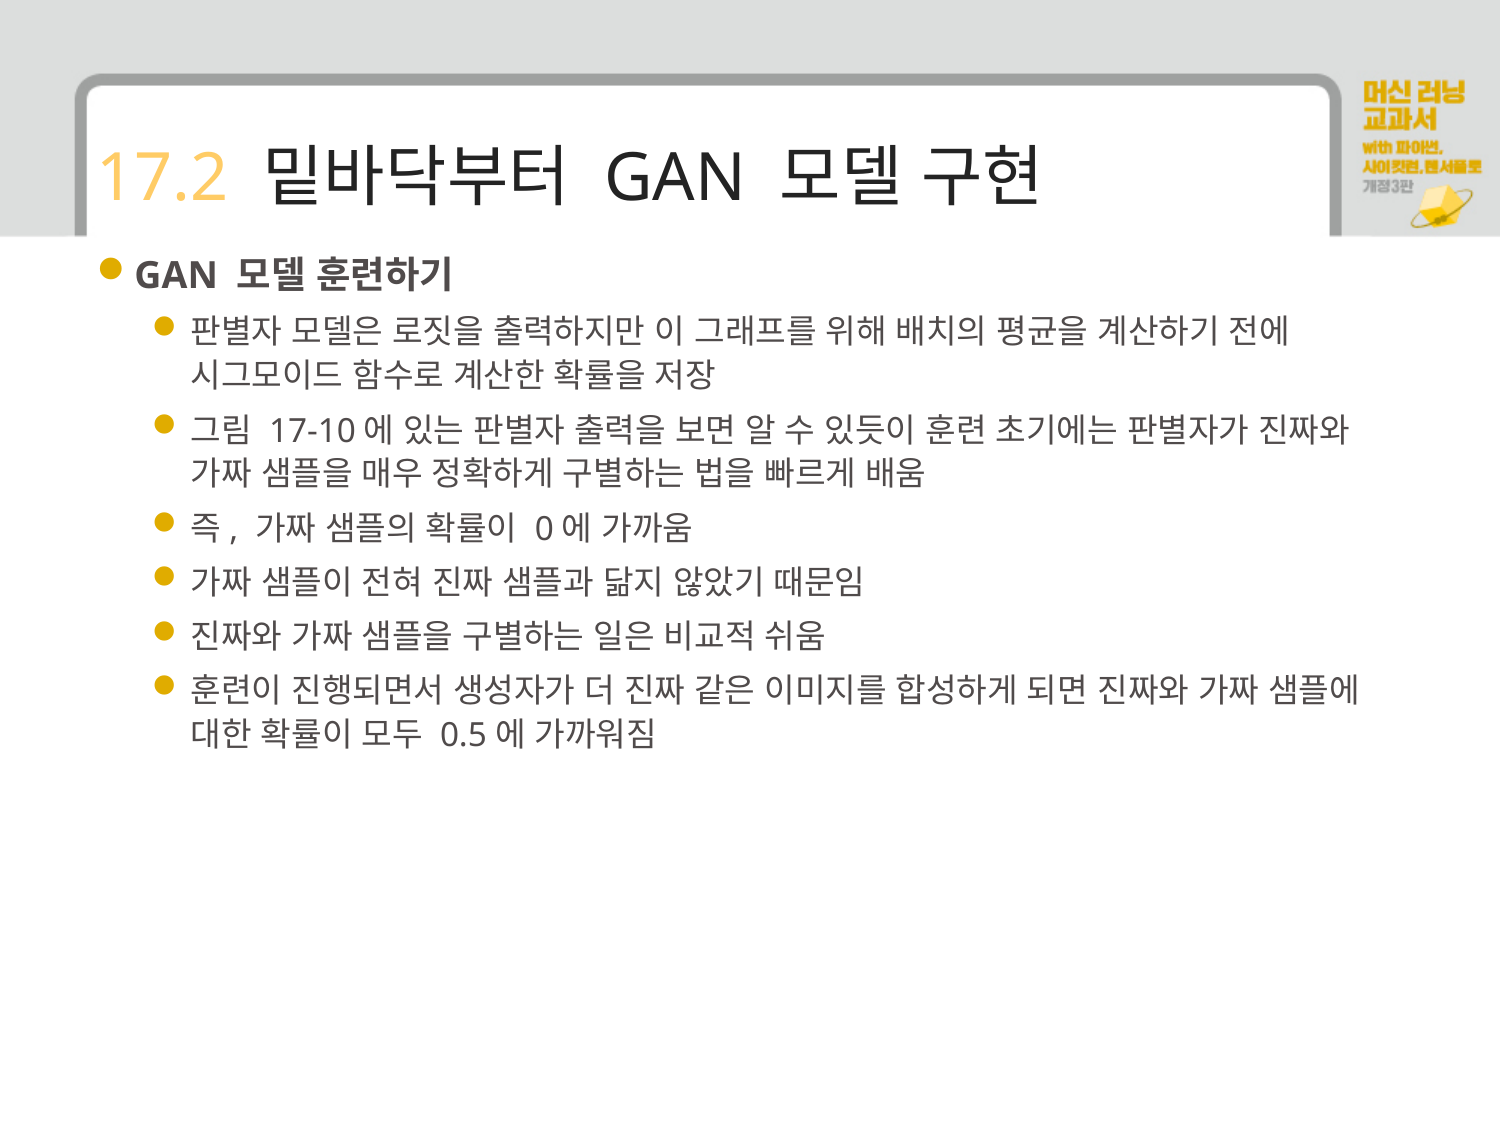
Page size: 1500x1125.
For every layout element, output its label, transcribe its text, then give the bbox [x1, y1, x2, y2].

list GAN 모델 훈련하기 판별자 모델은 로짓을 출력하지만 이 그래프를 위해 배치의 평균을 계산하기 전에 시그모이드 함수로 계산한 확률을 저장 그림 17-10에 있는 판별자 출력을 보면 알 수 있듯이 훈련 초기에는 판별자가 진짜와 가짜 샘플을 매우 정확하게 구별하는 법을 빠르게 배움 즉, 가짜 샘플의 확률이 0에 가까움 가짜 샘플이 전혀 진짜 샘플과 닮지 않았기 때문임 진짜와 가짜 샘플을 구별하는 일은 비교적 쉬움 훈련이 진행되면서 생성자가 더 진짜 같은 이미지를 합성하게 되면 진짜와 가짜 샘플에 대한 확률이 모두 0.5에 가까워짐 [81, 239, 1412, 1054]
title 17.2 밑바닥부터 GAN 모델 구현 [81, 90, 1412, 222]
picture [0, 0, 1500, 1125]
